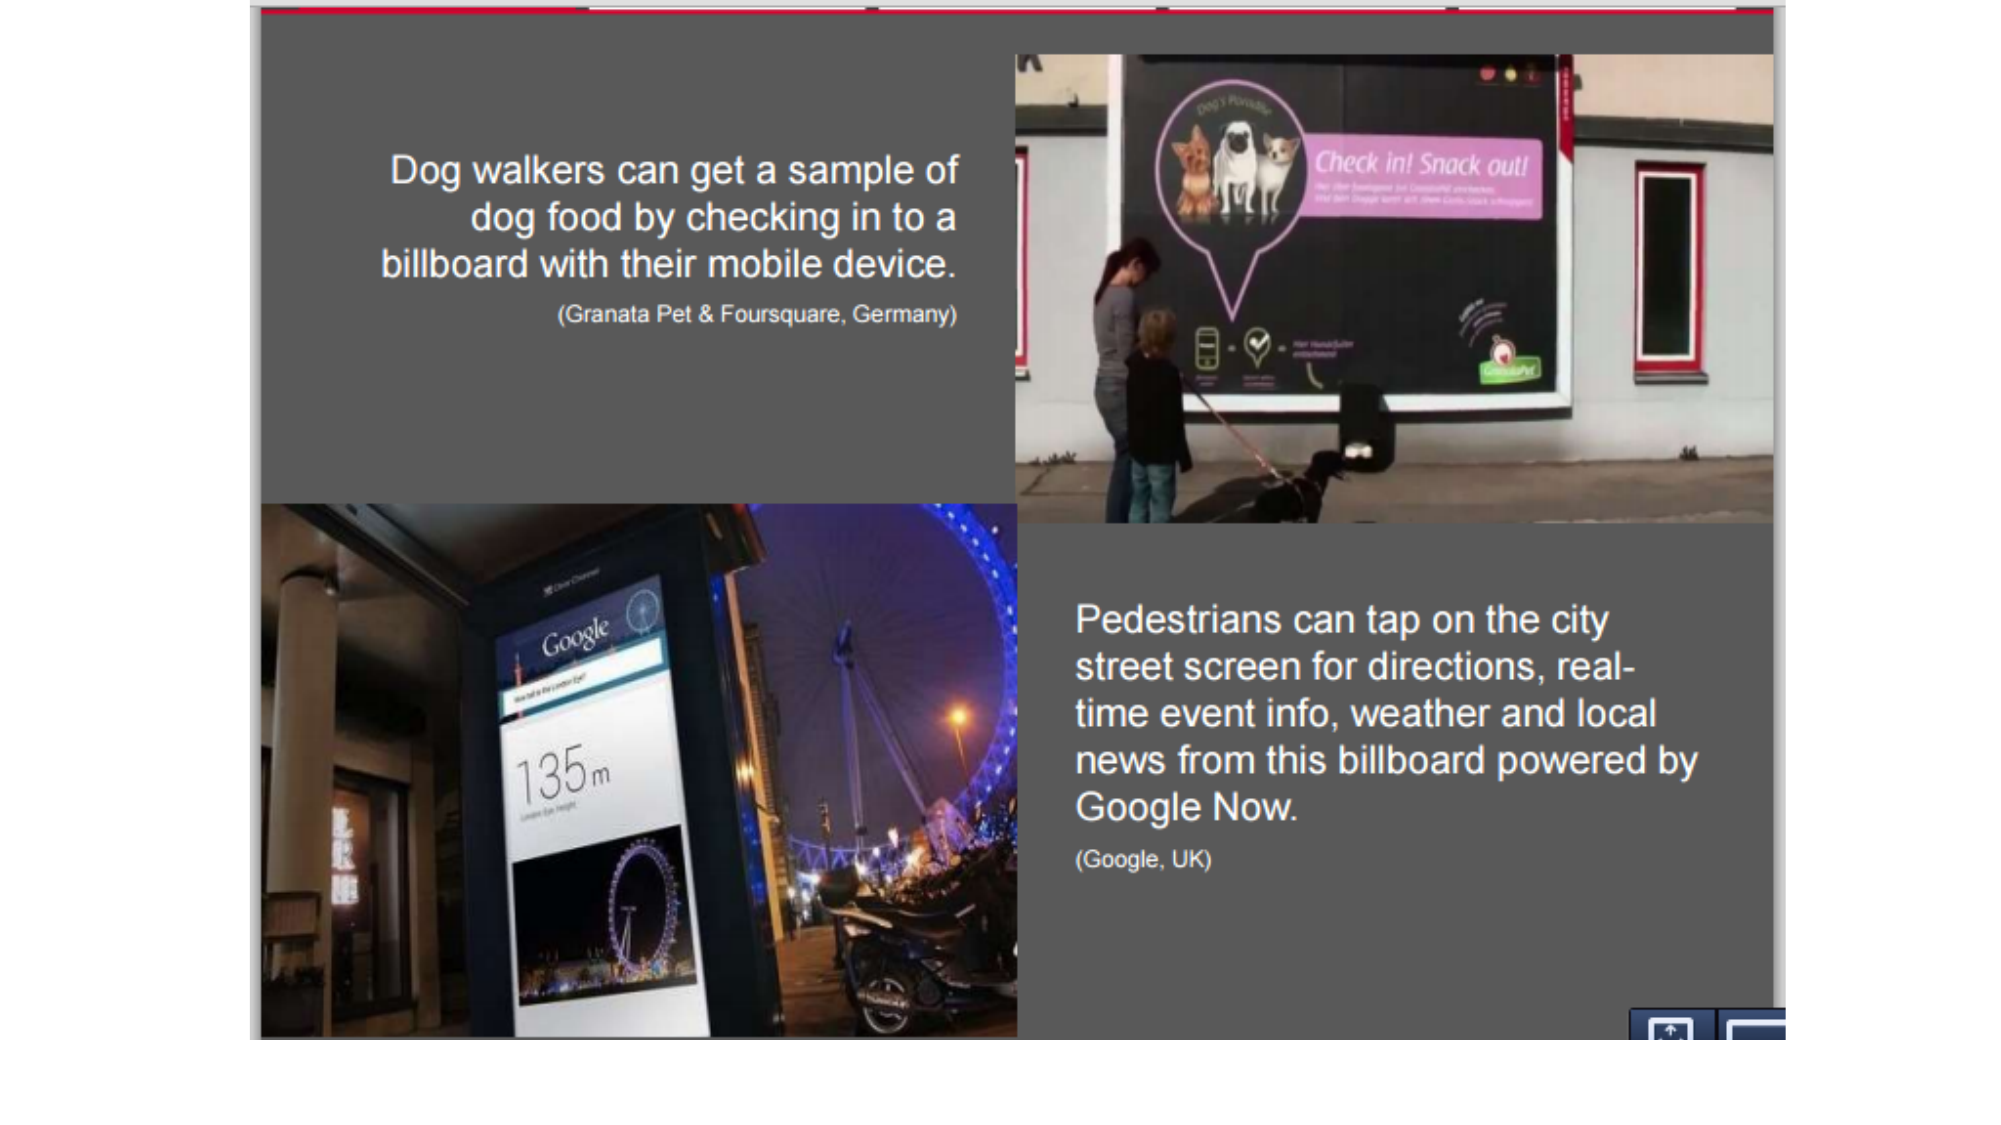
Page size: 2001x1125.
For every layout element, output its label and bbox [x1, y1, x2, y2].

picture [249, 0, 1786, 1040]
